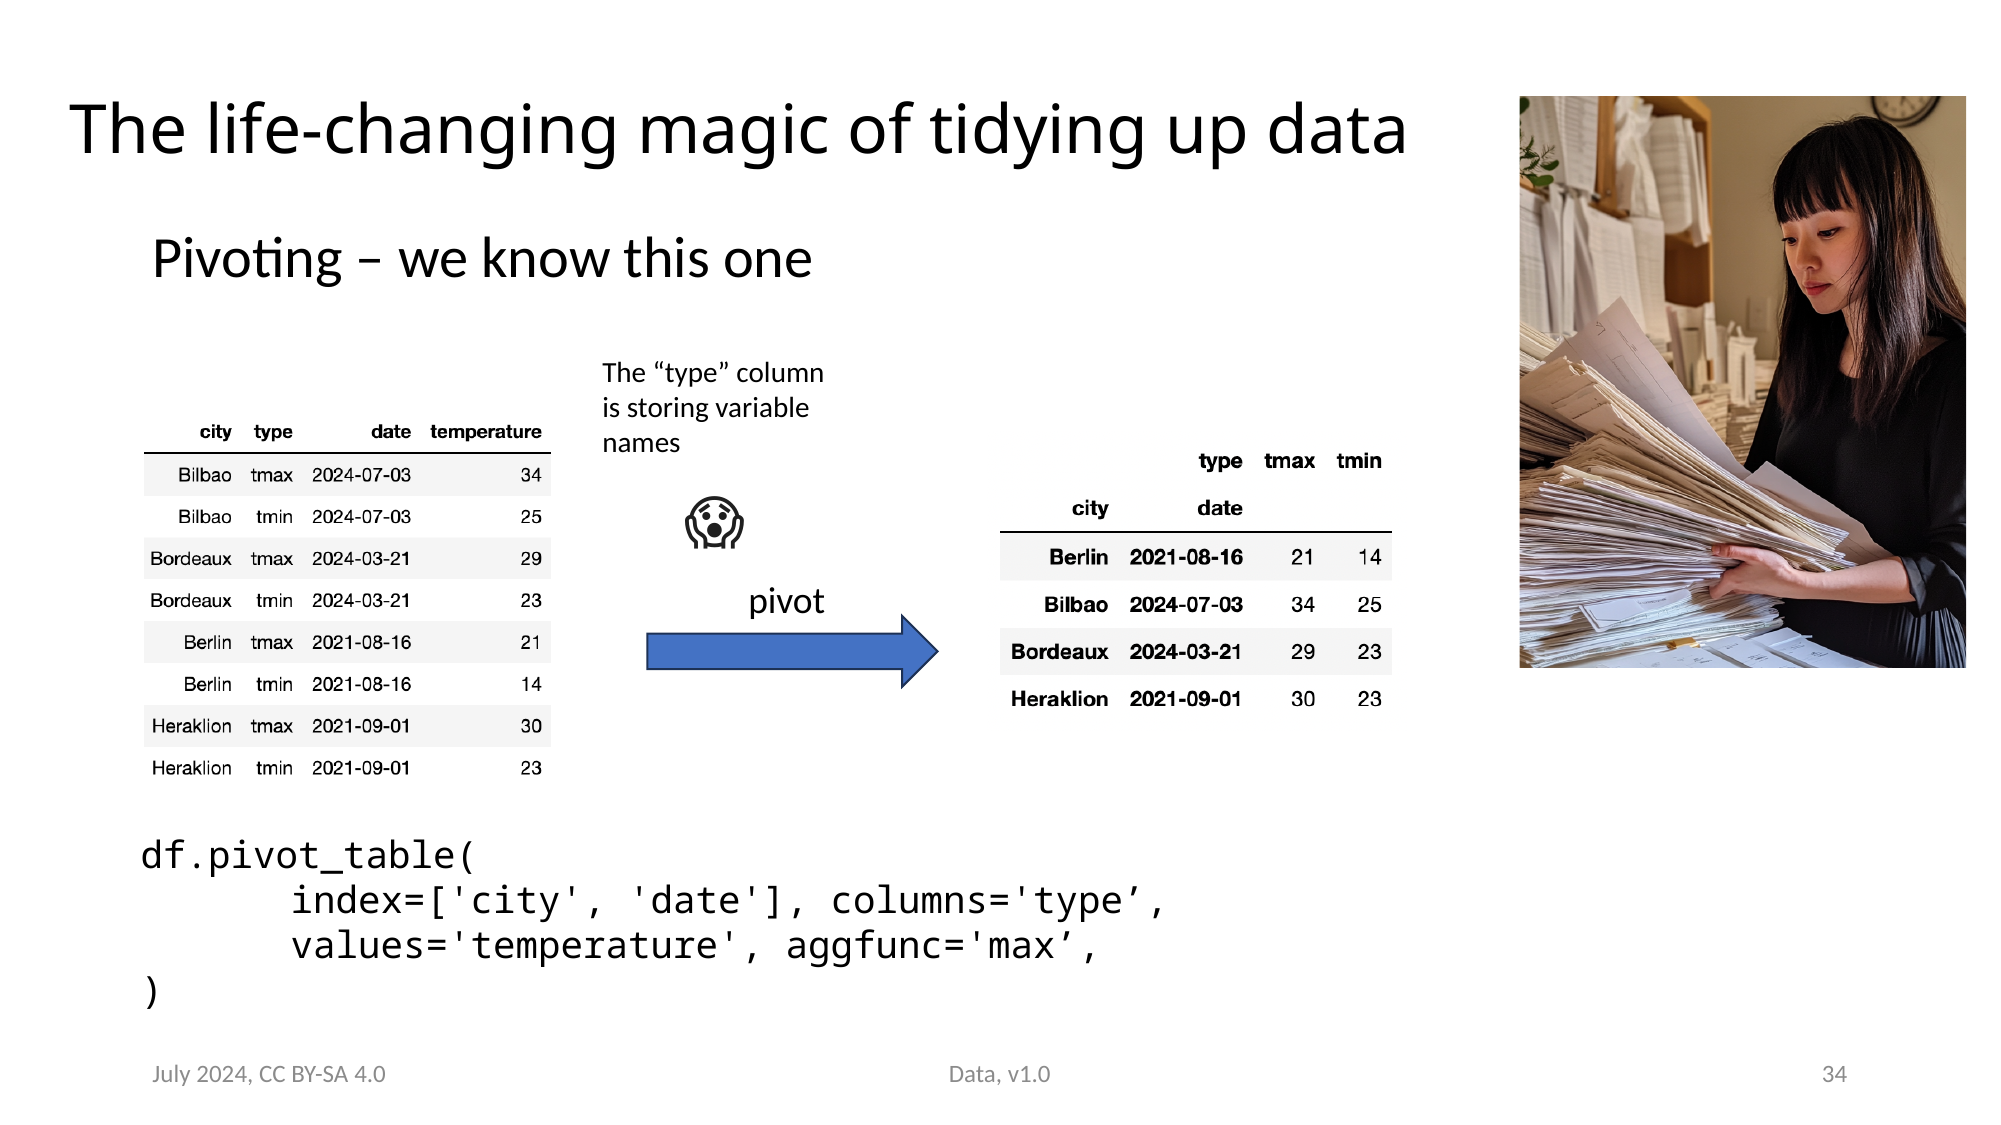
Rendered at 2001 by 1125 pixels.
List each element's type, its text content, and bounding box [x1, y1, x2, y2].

list Pivoting – we know this one [137, 219, 1863, 1014]
slide_number 34 [1412, 1042, 1863, 1103]
text_box The “type” column is storing variable names [587, 346, 861, 466]
footer Data, v1.0 [662, 1042, 1338, 1103]
title The life-changing magic of tidying up data [55, 56, 1556, 206]
picture [144, 406, 560, 793]
text_box pivot [650, 568, 924, 629]
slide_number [137, 1042, 588, 1103]
text_box [646, 629, 940, 690]
picture [1519, 96, 1967, 668]
picture [987, 431, 1407, 731]
text_box 😱 [669, 477, 776, 563]
text_box df.pivot_table( index=['city', 'date'], columns='type’, values='temperature', aggfunc='max’, ) [125, 823, 1674, 1018]
